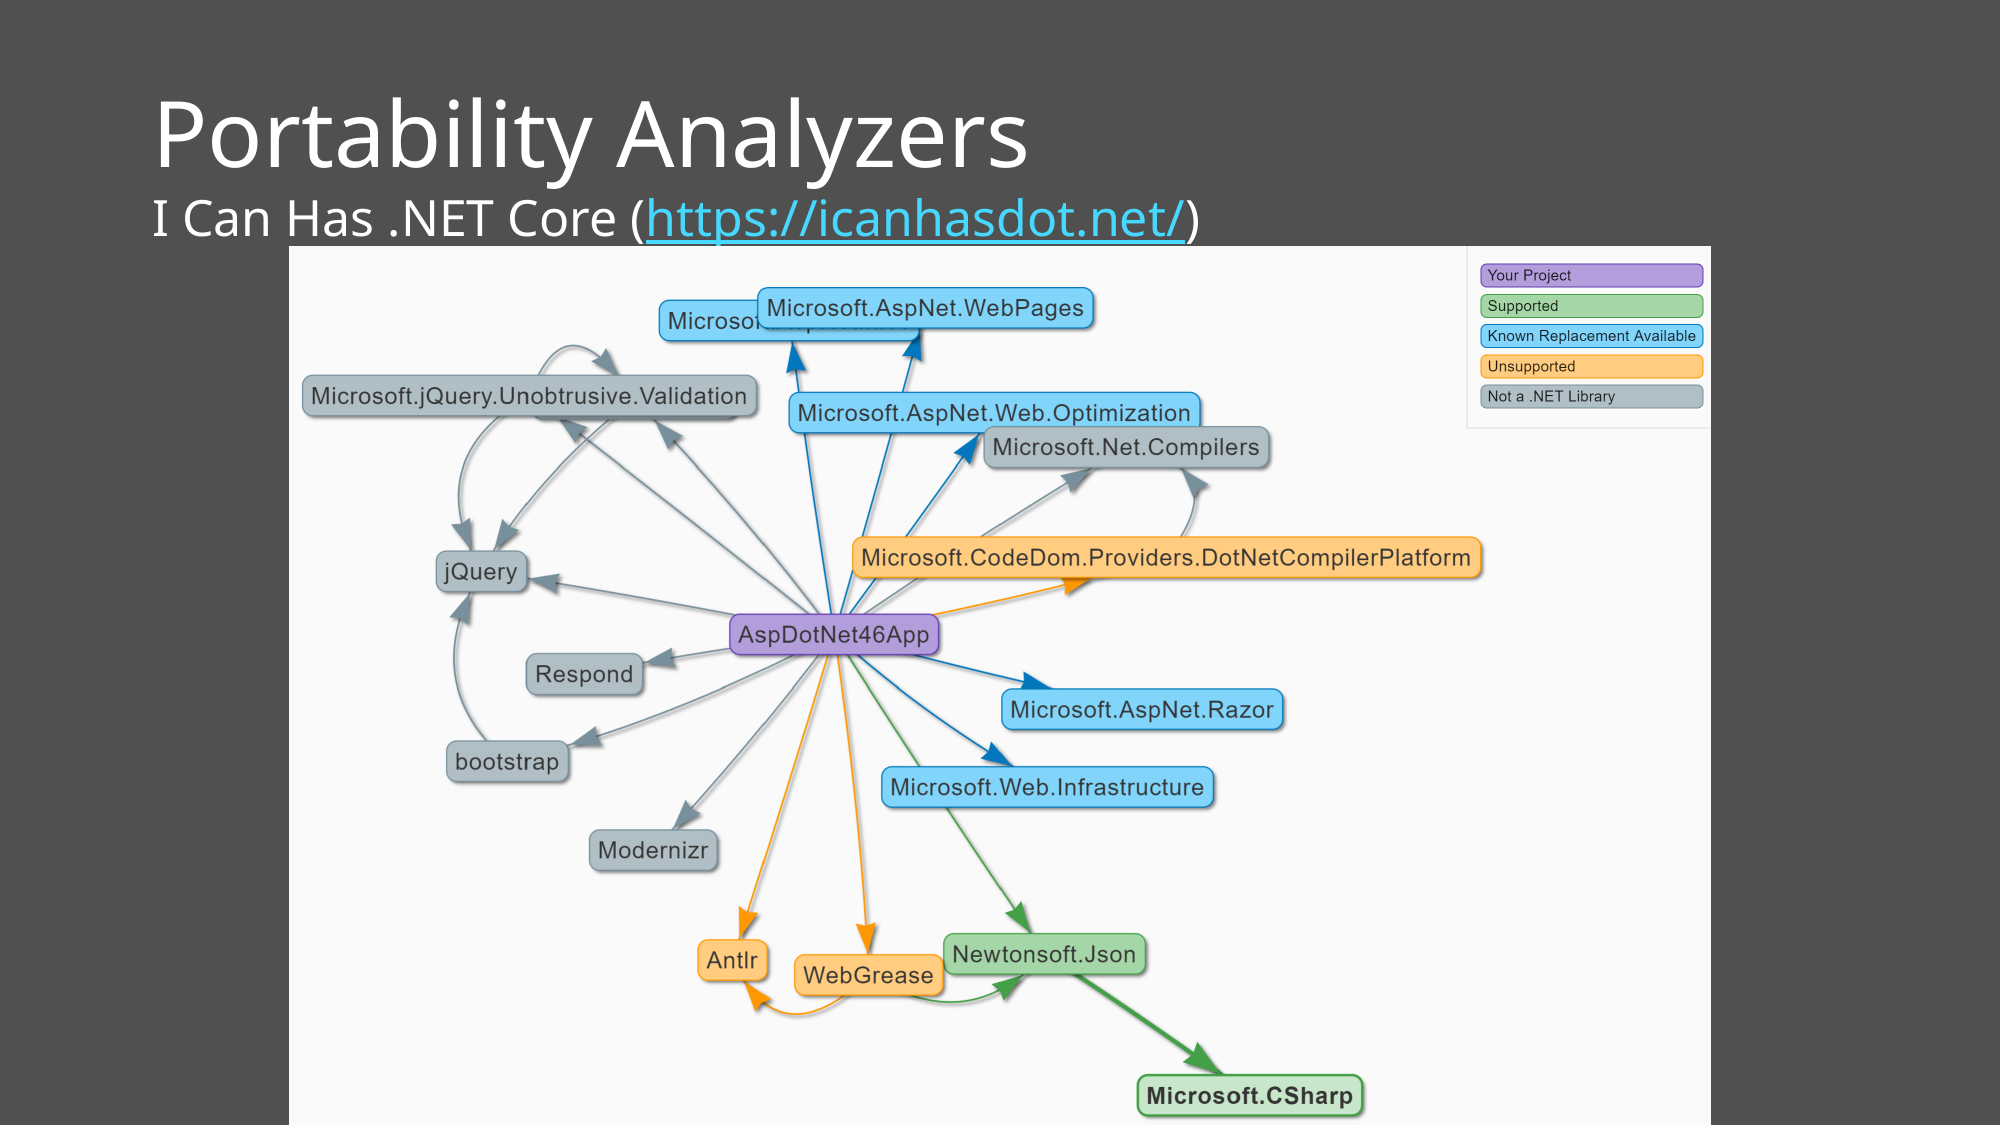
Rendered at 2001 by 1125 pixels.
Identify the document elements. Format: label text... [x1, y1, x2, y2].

title Portability Analyzers I Can Has .NET Core (https://icanhasdot.net/) [137, 59, 1863, 278]
picture [289, 245, 1711, 1125]
